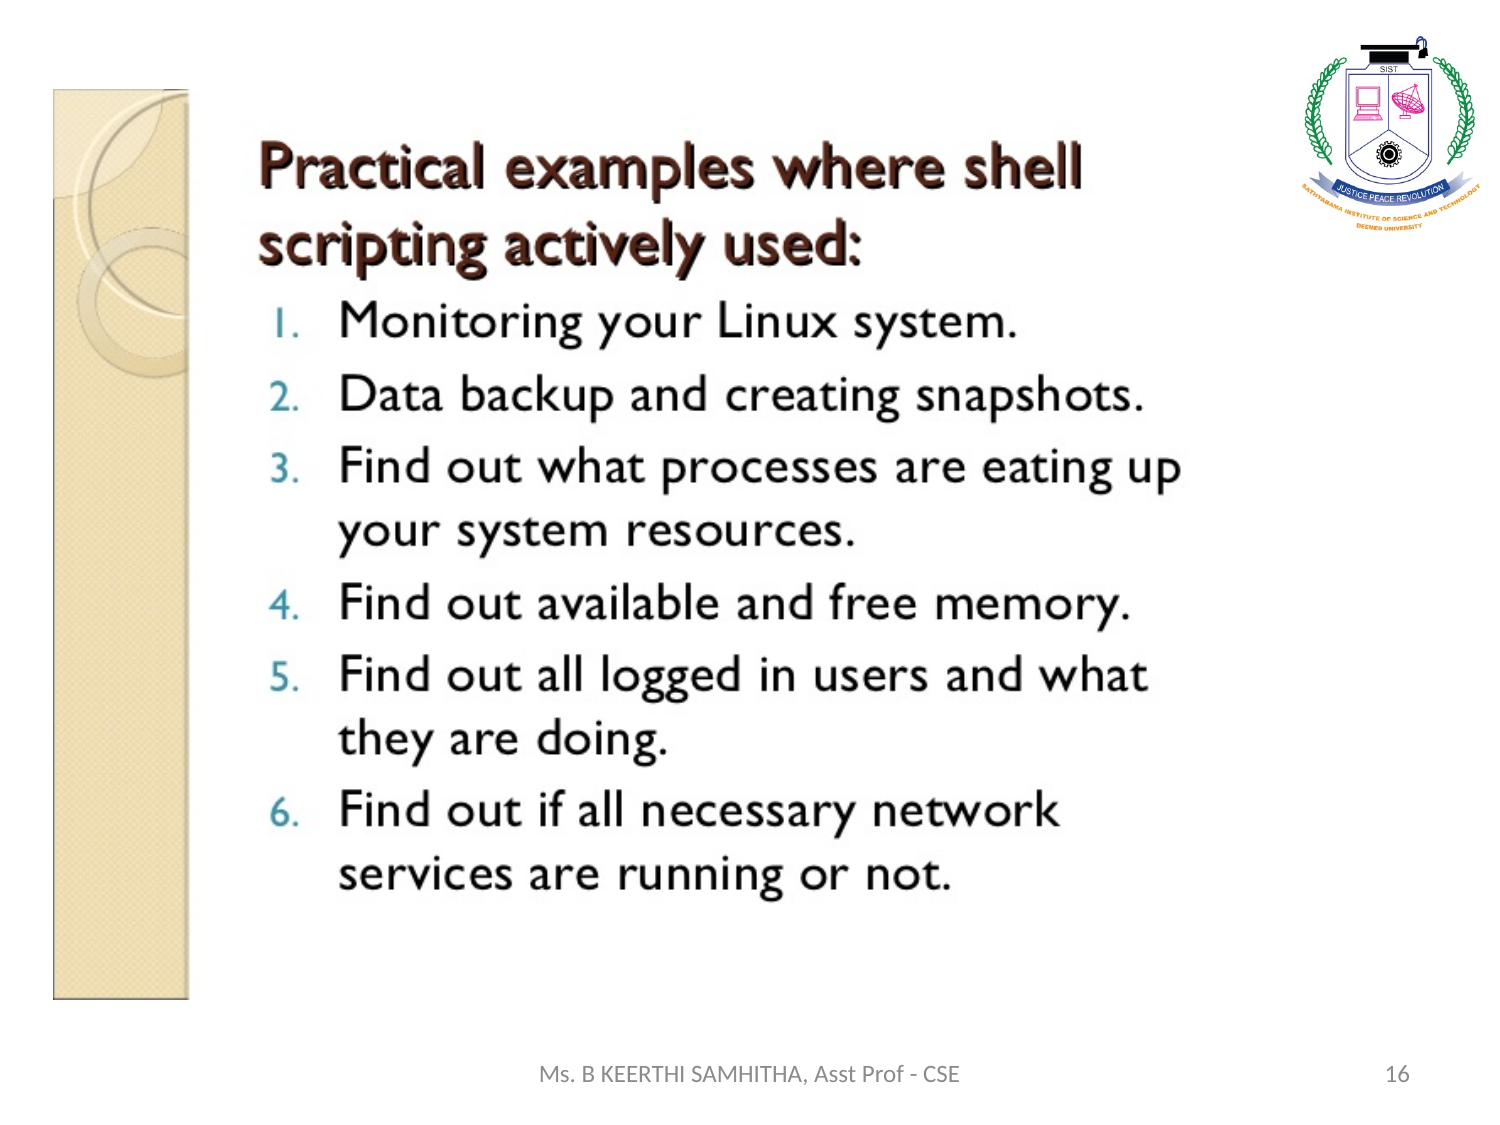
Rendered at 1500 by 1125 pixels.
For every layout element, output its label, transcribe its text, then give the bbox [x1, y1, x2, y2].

footer Ms. B KEERTHI SAMHITHA, Asst Prof - CSE [512, 1042, 988, 1103]
picture [1280, 30, 1500, 251]
slide_number 16 [1074, 1042, 1425, 1103]
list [52, 89, 1282, 1000]
